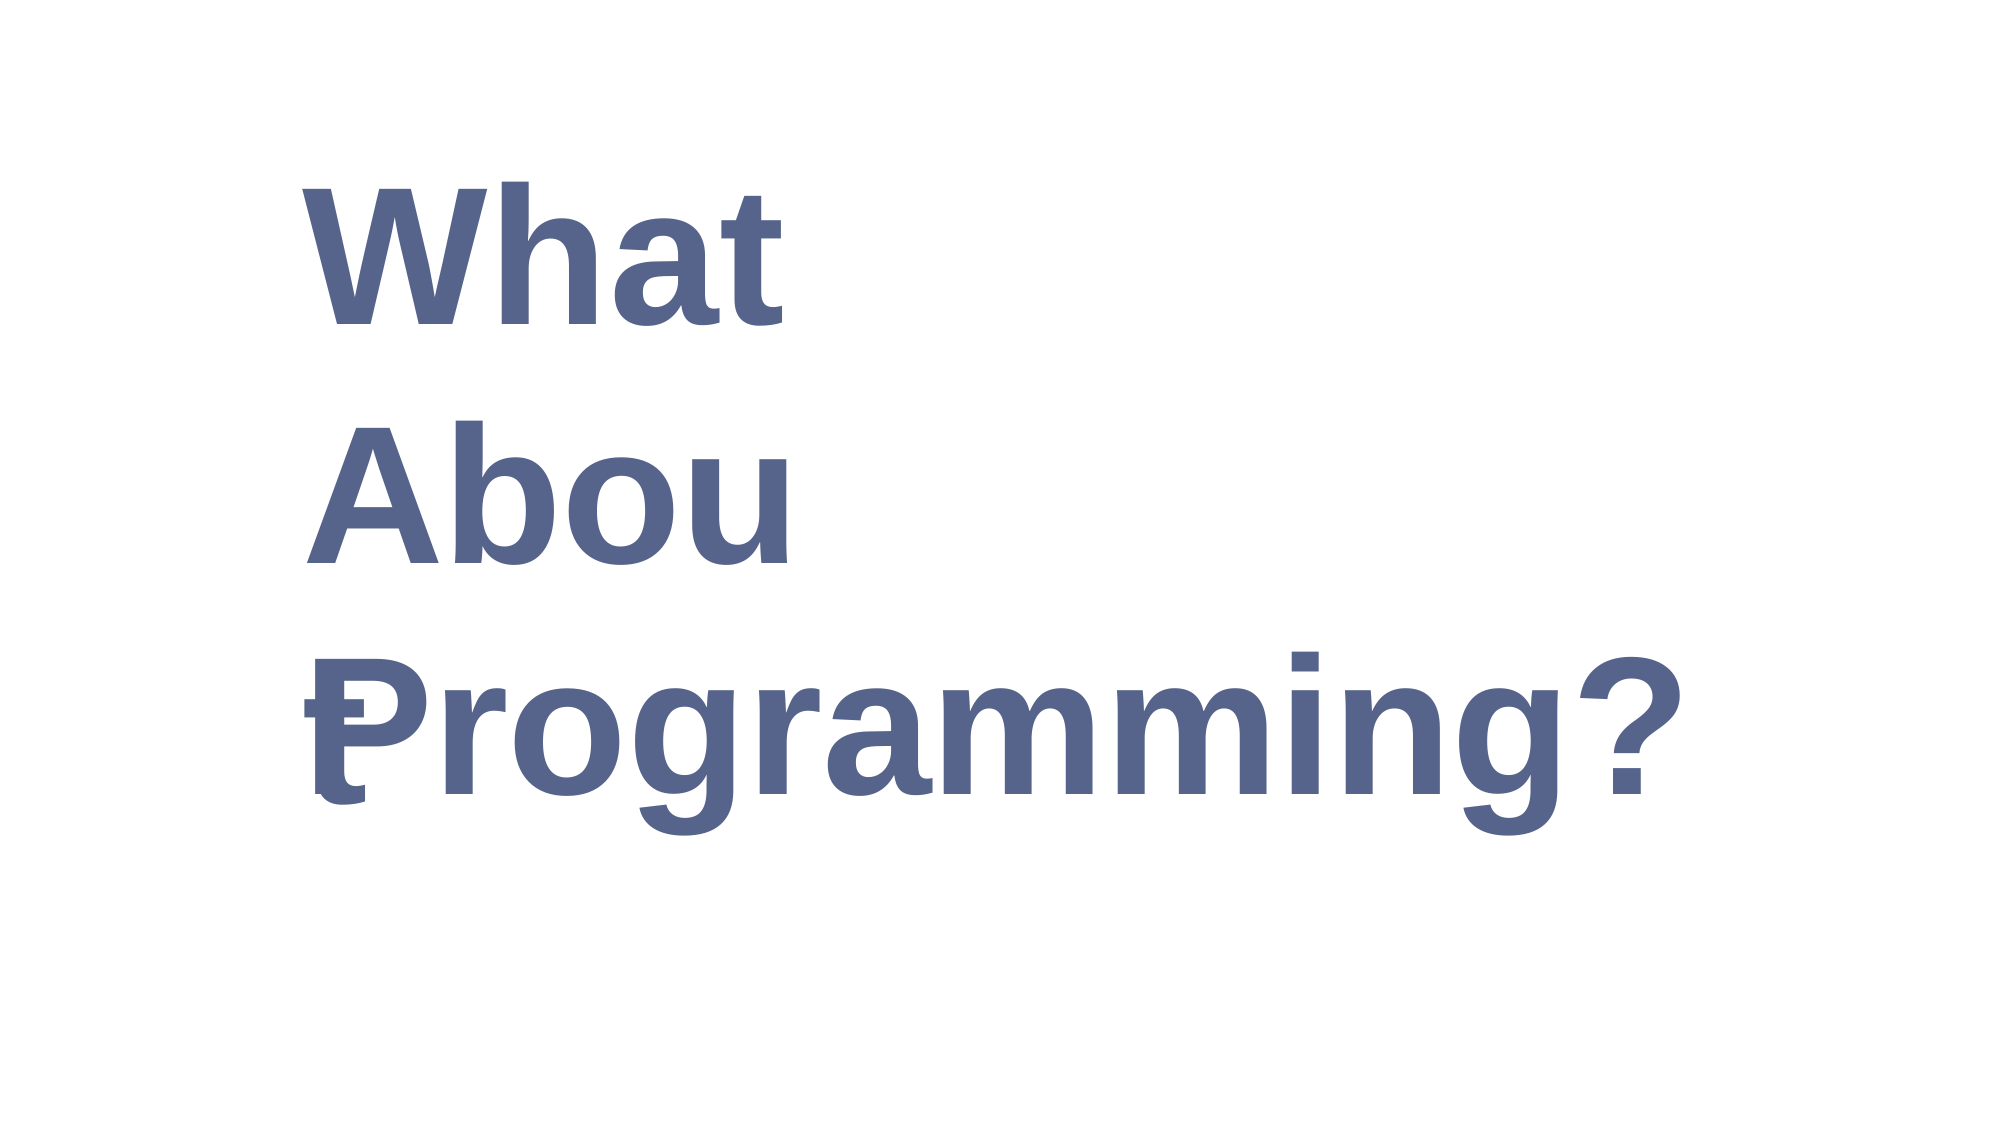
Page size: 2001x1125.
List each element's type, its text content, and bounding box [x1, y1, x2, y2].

text_box Programming? [300, 596, 1692, 834]
text_box What About [300, 117, 865, 596]
text_box What About [300, 834, 865, 843]
